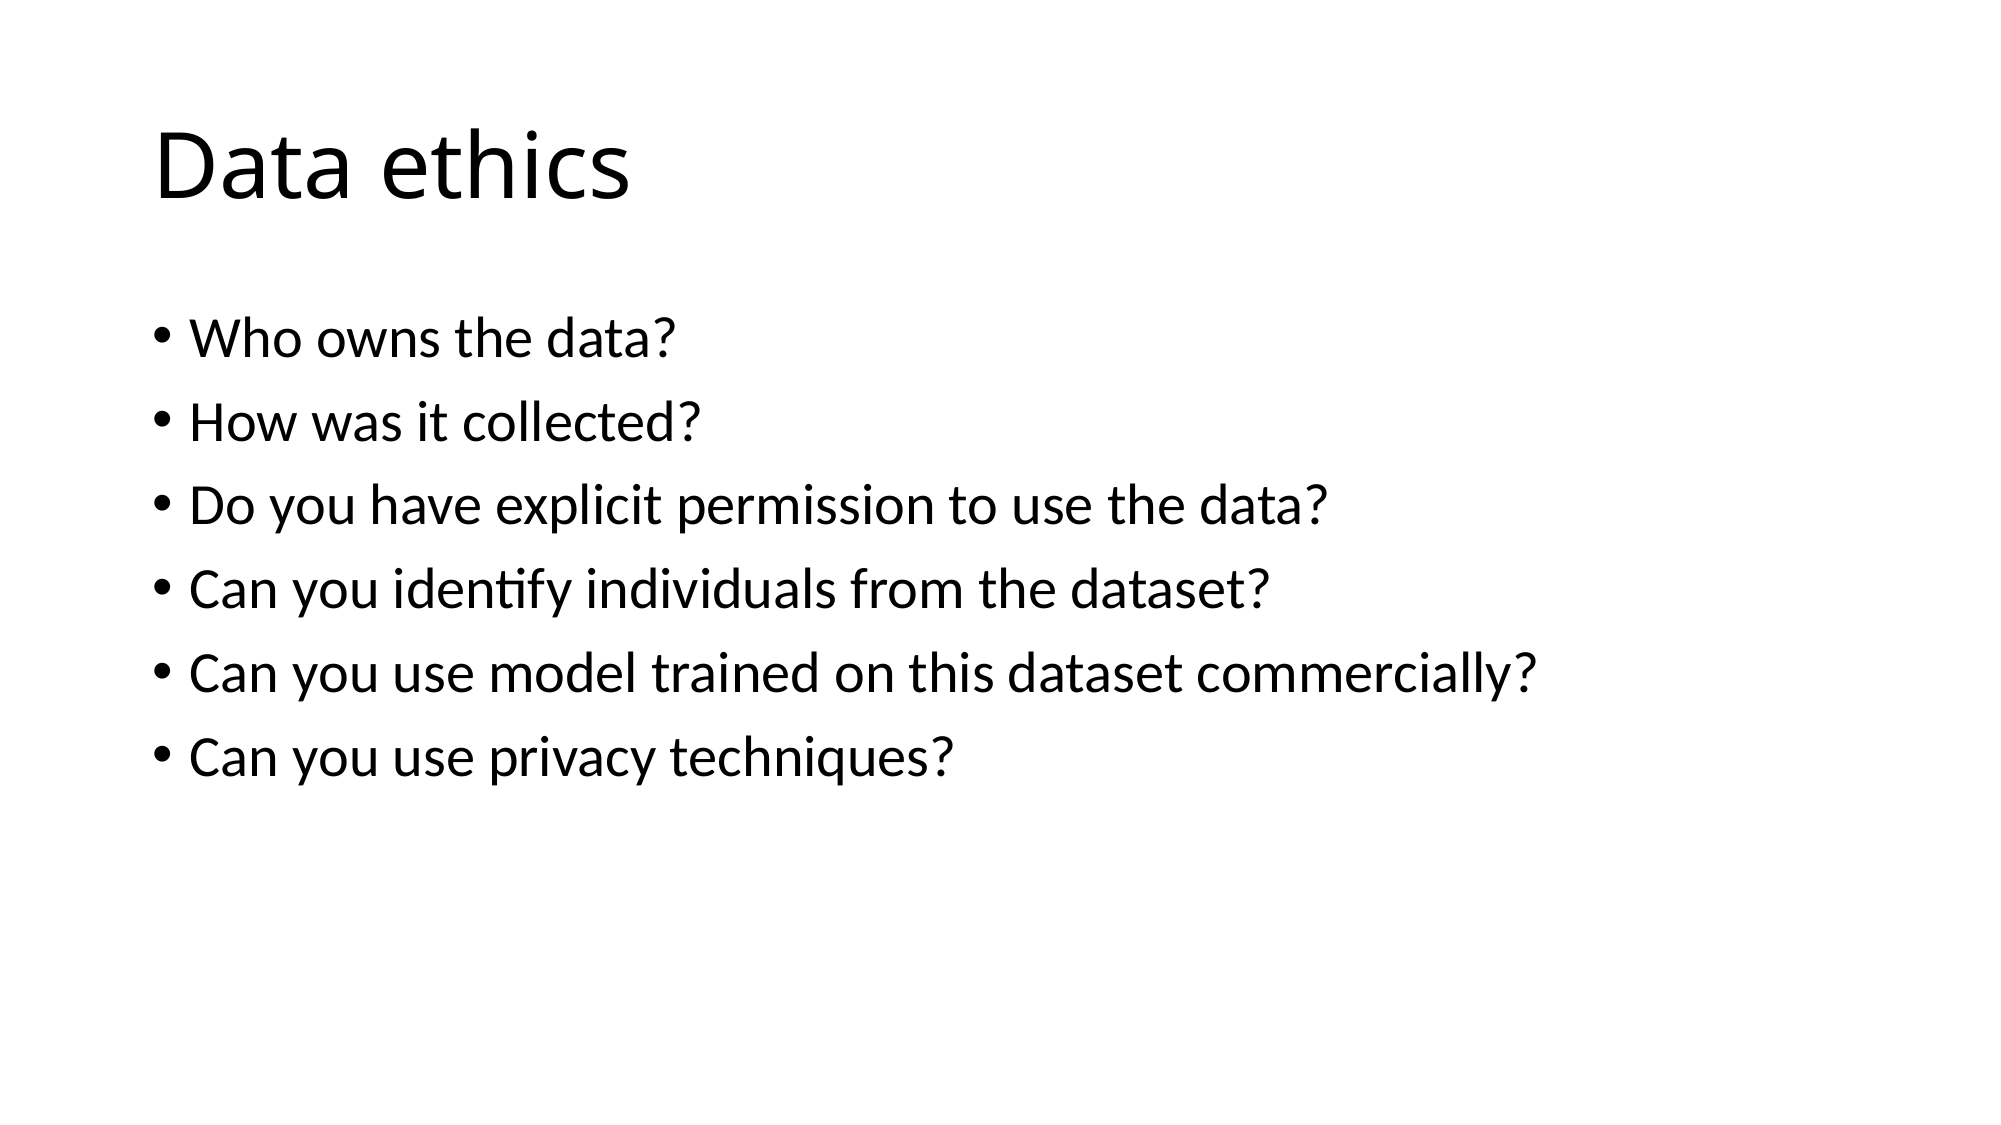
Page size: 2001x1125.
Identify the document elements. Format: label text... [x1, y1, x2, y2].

title Data ethics [137, 59, 1863, 278]
list Who owns the data? How was it collected? Do you have explicit permission to use the data? Can you identify individuals from the dataset? Can you use model trained on this dataset commercially? Can you use privacy techniques? [137, 299, 1863, 1014]
